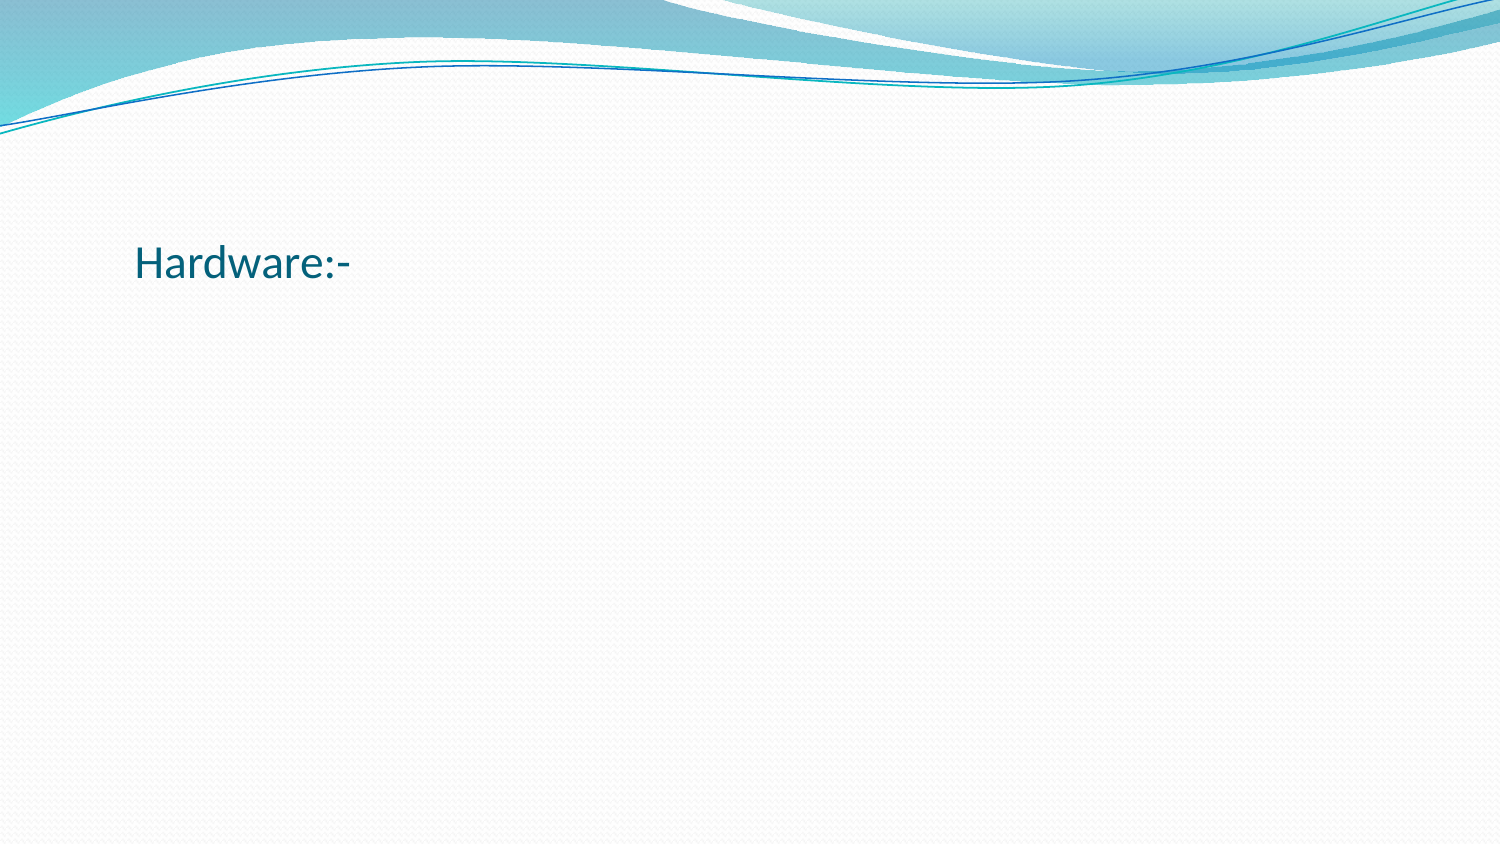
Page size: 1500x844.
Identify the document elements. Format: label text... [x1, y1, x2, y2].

title Hardware:- [119, 216, 1381, 305]
